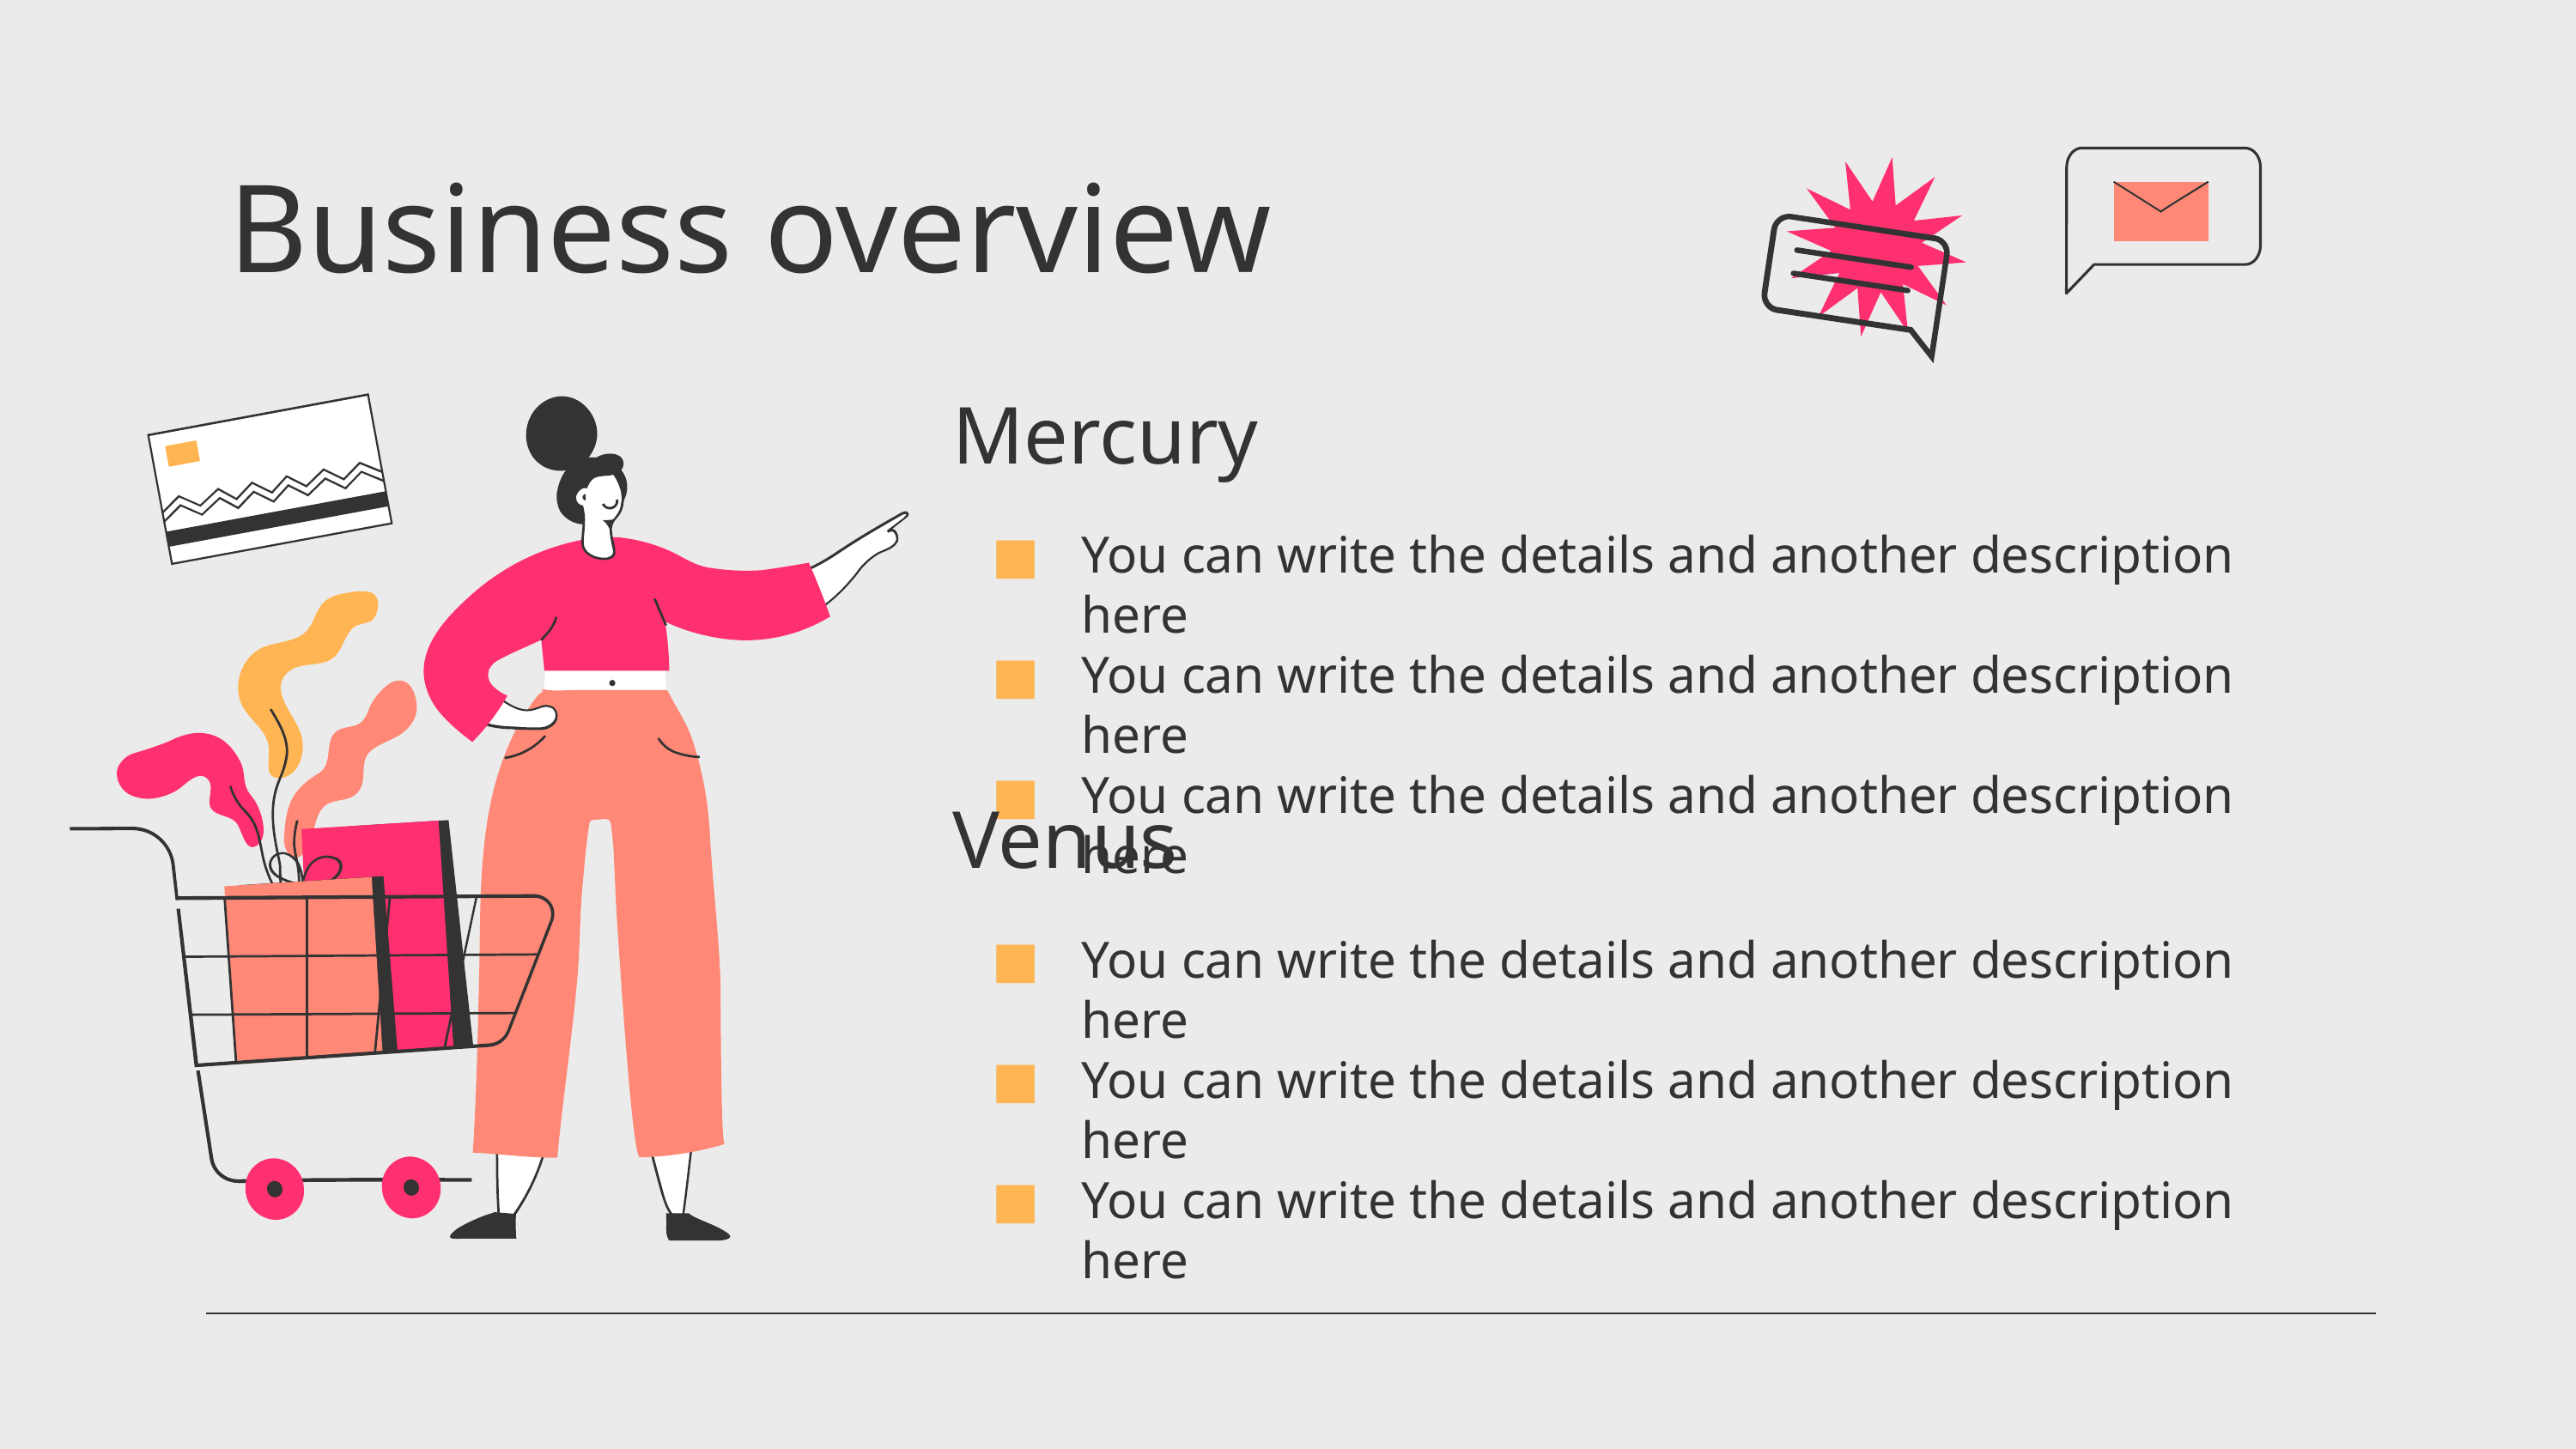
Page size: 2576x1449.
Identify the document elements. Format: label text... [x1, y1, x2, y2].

list You can write the details and another description here You can write the details and another description here You can write the details and another description here [927, 506, 2376, 728]
list You can write the details and another description here You can write the details and another description here You can write the details and another description here [927, 911, 2376, 1132]
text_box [156, 412, 383, 546]
title Business overview [203, 125, 2373, 287]
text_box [70, 591, 556, 1221]
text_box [410, 396, 909, 1241]
subtitle Mercury [927, 385, 2376, 506]
subtitle Venus [927, 790, 2376, 911]
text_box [2066, 148, 2261, 294]
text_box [1769, 139, 1984, 355]
